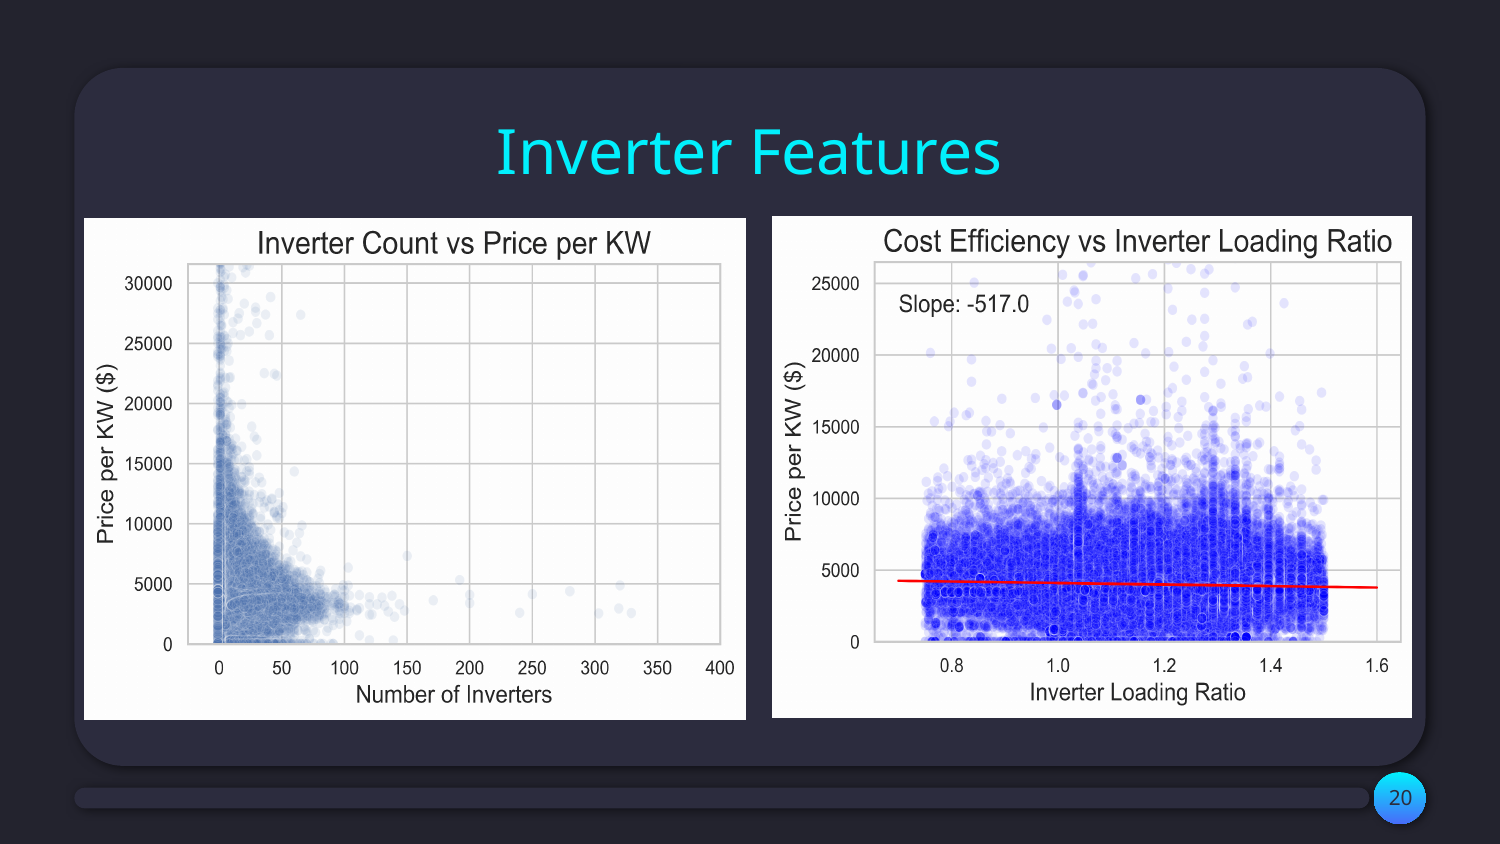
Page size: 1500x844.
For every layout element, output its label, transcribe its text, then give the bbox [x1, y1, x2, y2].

picture [772, 216, 1412, 719]
picture [83, 218, 747, 720]
title Inverter Features [130, 97, 1370, 192]
